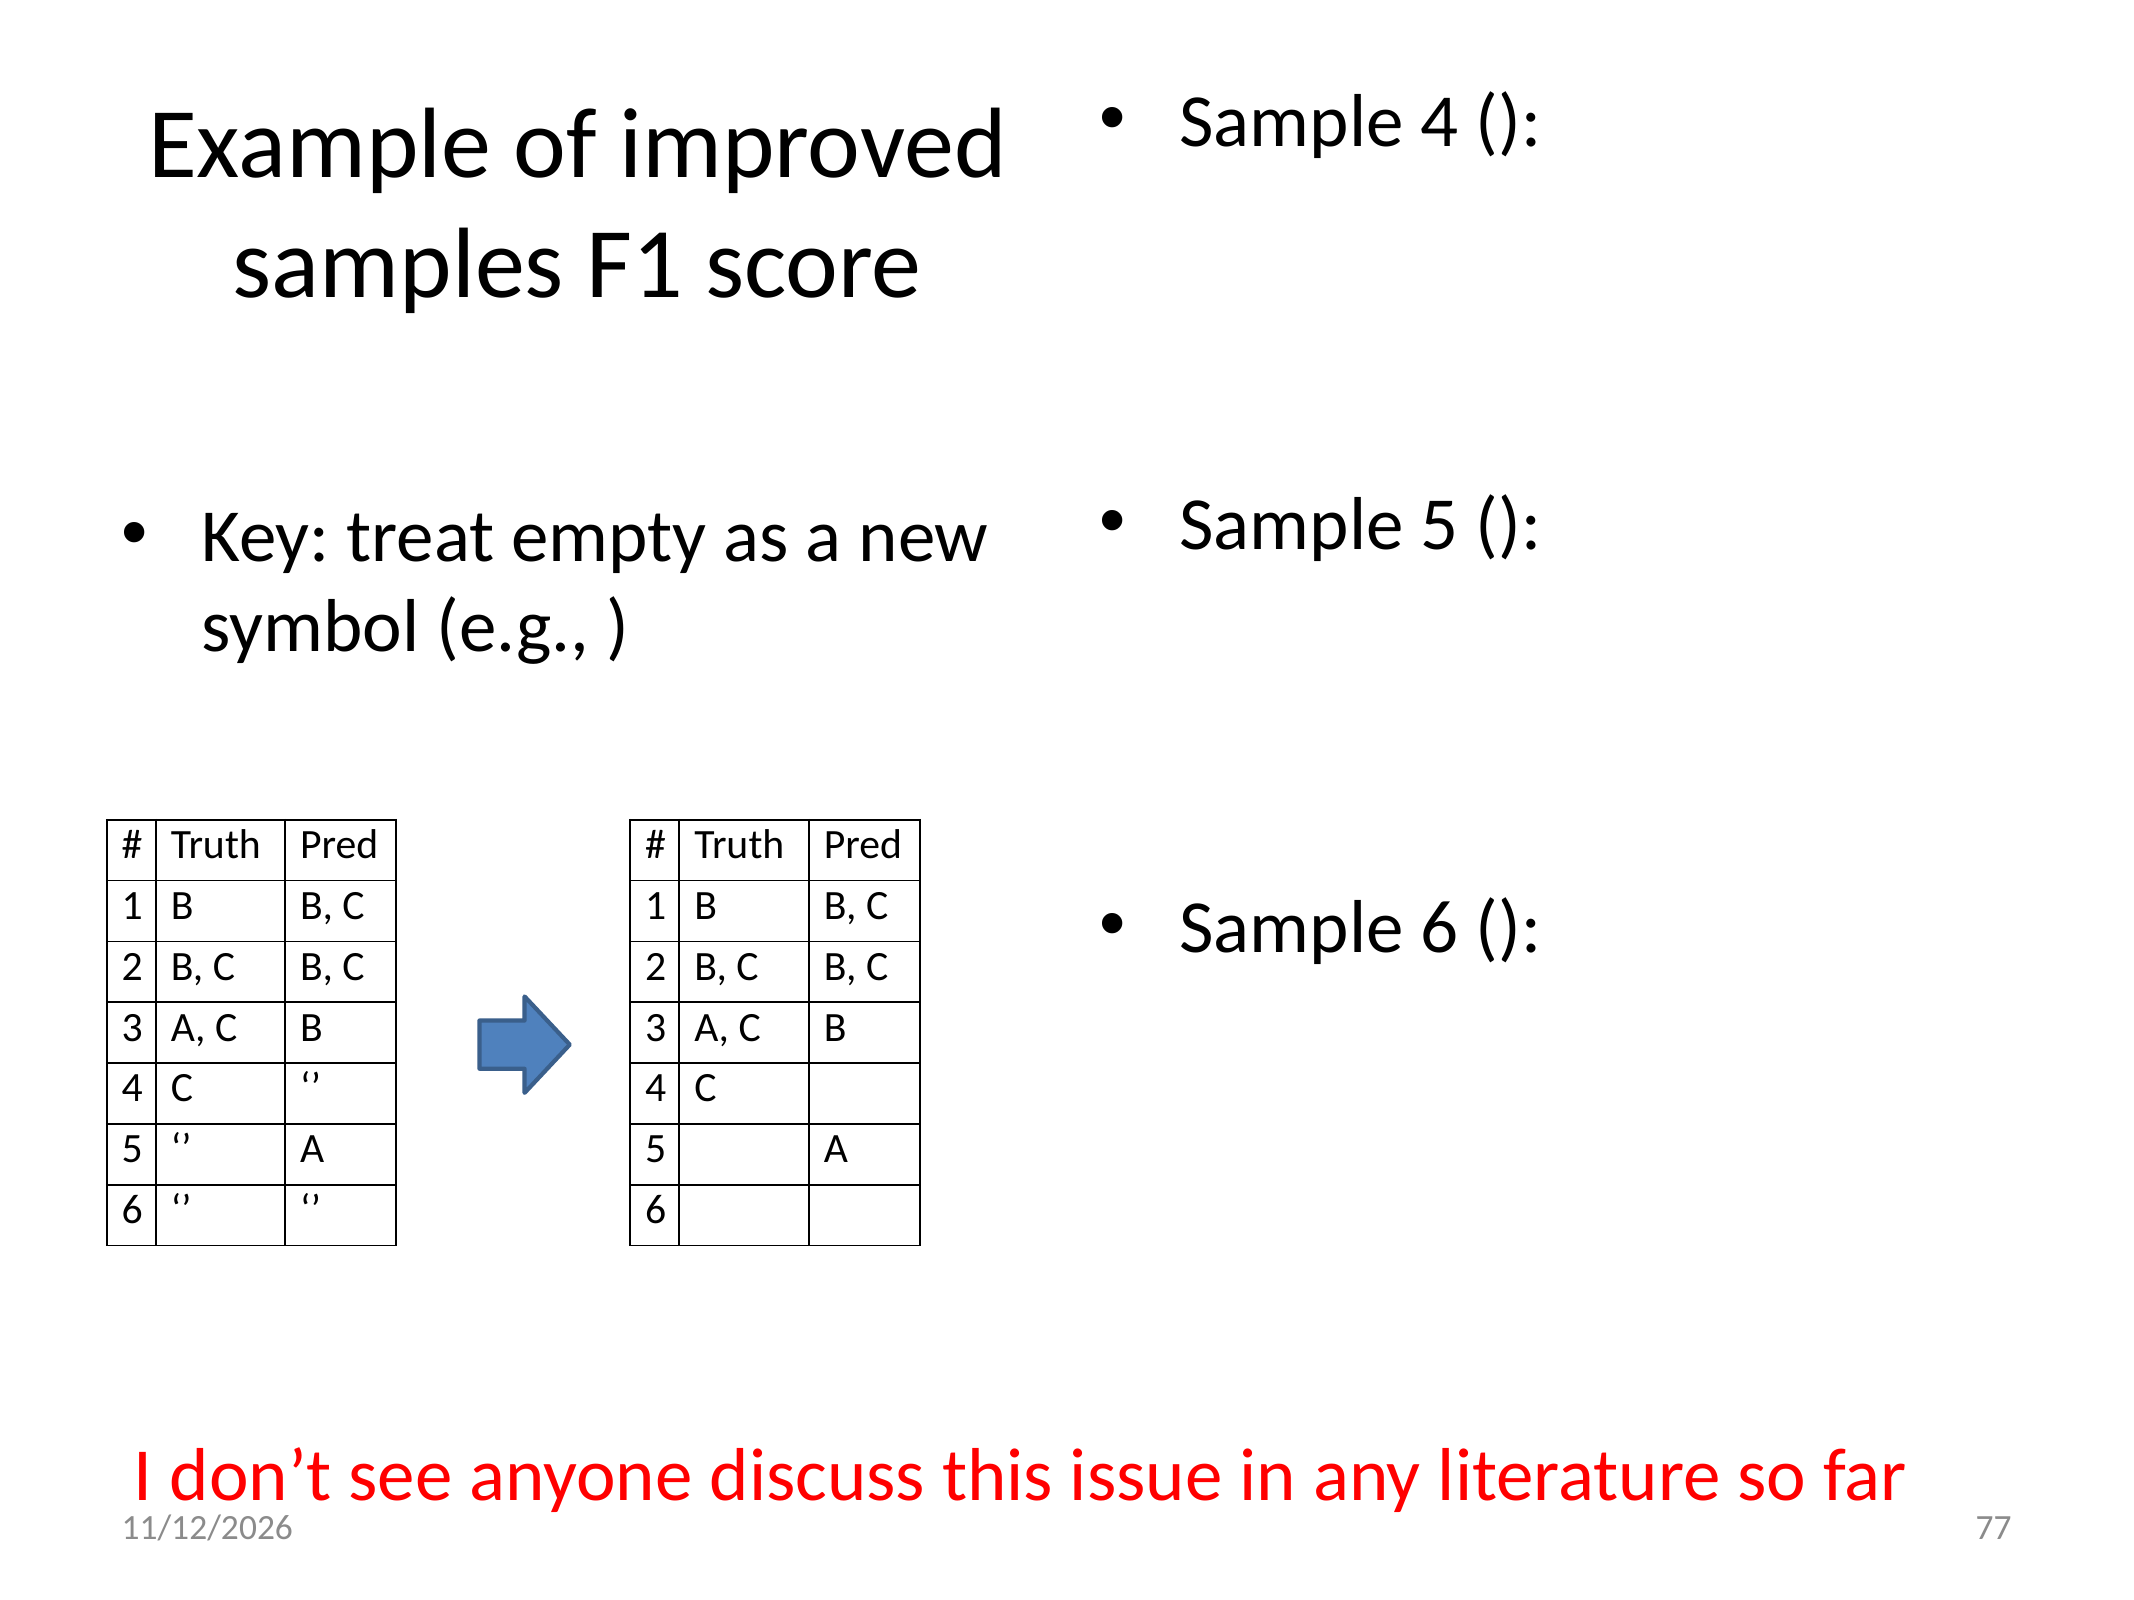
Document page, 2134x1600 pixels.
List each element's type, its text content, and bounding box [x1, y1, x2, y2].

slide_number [106, 1482, 605, 1569]
table_cell 4 [108, 1064, 155, 1123]
table_cell B [286, 1003, 395, 1062]
table_cell ‘’ [286, 1186, 395, 1245]
table_cell B, C [157, 942, 284, 1001]
title Example of improved samples F1 score [106, 64, 1049, 331]
table_cell A, C [157, 1003, 284, 1062]
table_cell 3 [108, 1003, 155, 1062]
table_cell ‘’ [286, 1064, 395, 1123]
table_cell A [286, 1125, 395, 1184]
table_cell B [157, 881, 284, 941]
table_cell C [157, 1064, 284, 1123]
table_cell 2 [108, 942, 155, 1001]
table_header # [108, 821, 155, 880]
table_cell B, C [286, 881, 395, 941]
table_header Pred [286, 821, 395, 880]
text_box I don’t see anyone discuss this issue in any literature so far [119, 1418, 1924, 1524]
slide_number 77 [1528, 1482, 2027, 1569]
table_cell 5 [108, 1125, 155, 1184]
table_cell 1 [108, 881, 155, 941]
table_cell ‘’ [157, 1125, 284, 1184]
table_header Truth [157, 821, 284, 880]
table_cell ‘’ [157, 1186, 284, 1245]
text_box [477, 994, 572, 1095]
table_cell B, C [286, 942, 395, 1001]
table_cell 6 [108, 1186, 155, 1245]
